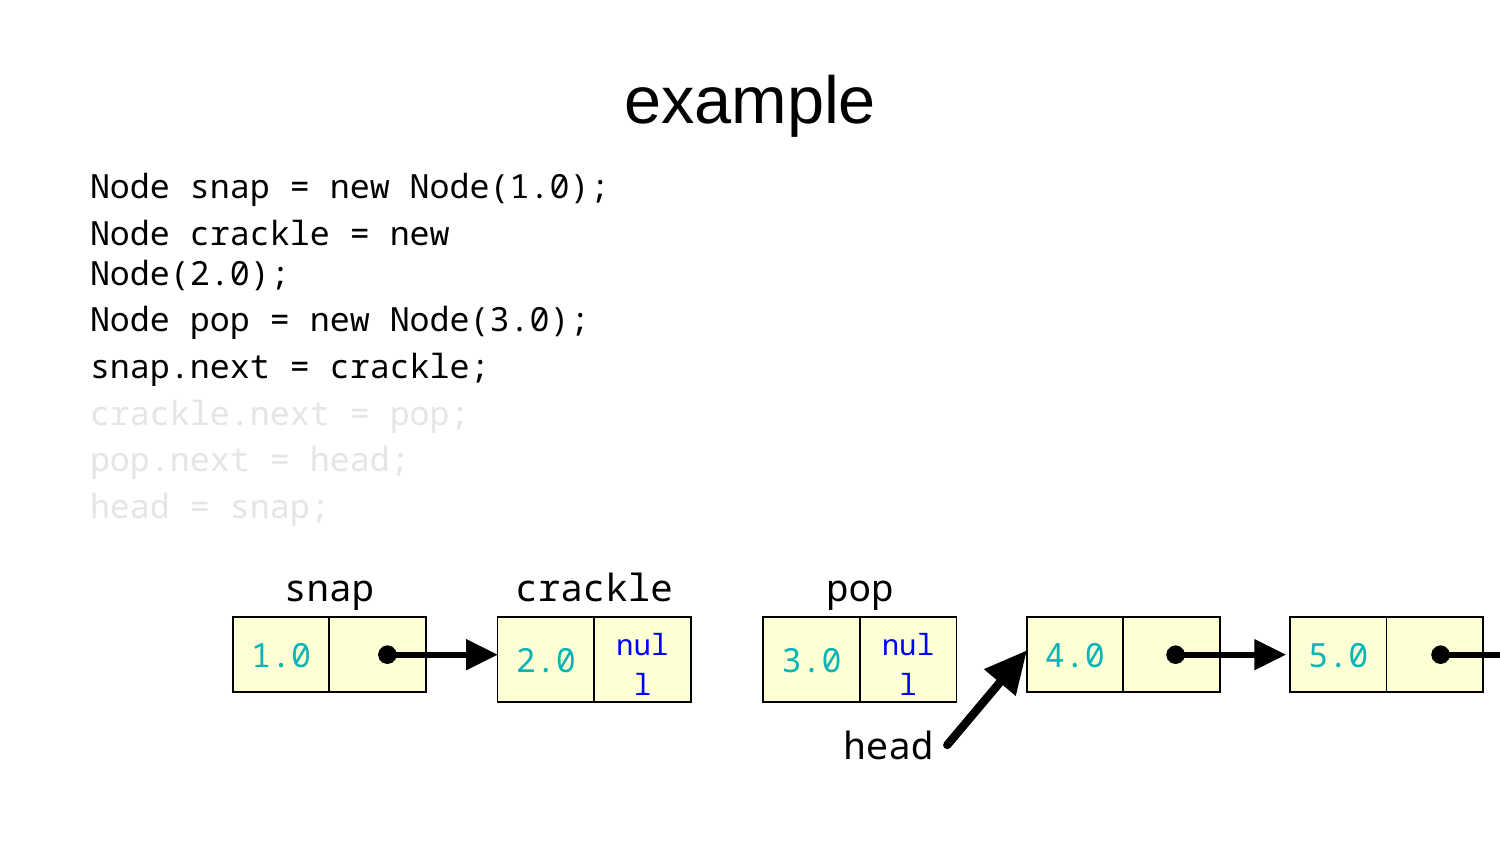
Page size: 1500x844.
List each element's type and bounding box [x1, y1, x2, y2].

table_header [498, 618, 593, 701]
table_header [1124, 618, 1219, 691]
text_box [763, 556, 957, 617]
table_header [1291, 618, 1386, 691]
table_header [1028, 618, 1122, 691]
list [75, 158, 635, 535]
title [75, 41, 1425, 152]
table_header [234, 618, 328, 691]
table_header [764, 618, 859, 701]
text_box [798, 650, 1027, 775]
table_header [595, 618, 690, 701]
table_header [330, 618, 425, 691]
text_box [232, 556, 426, 617]
table_header [861, 618, 956, 701]
text_box [497, 556, 691, 617]
table_header [1387, 618, 1482, 691]
